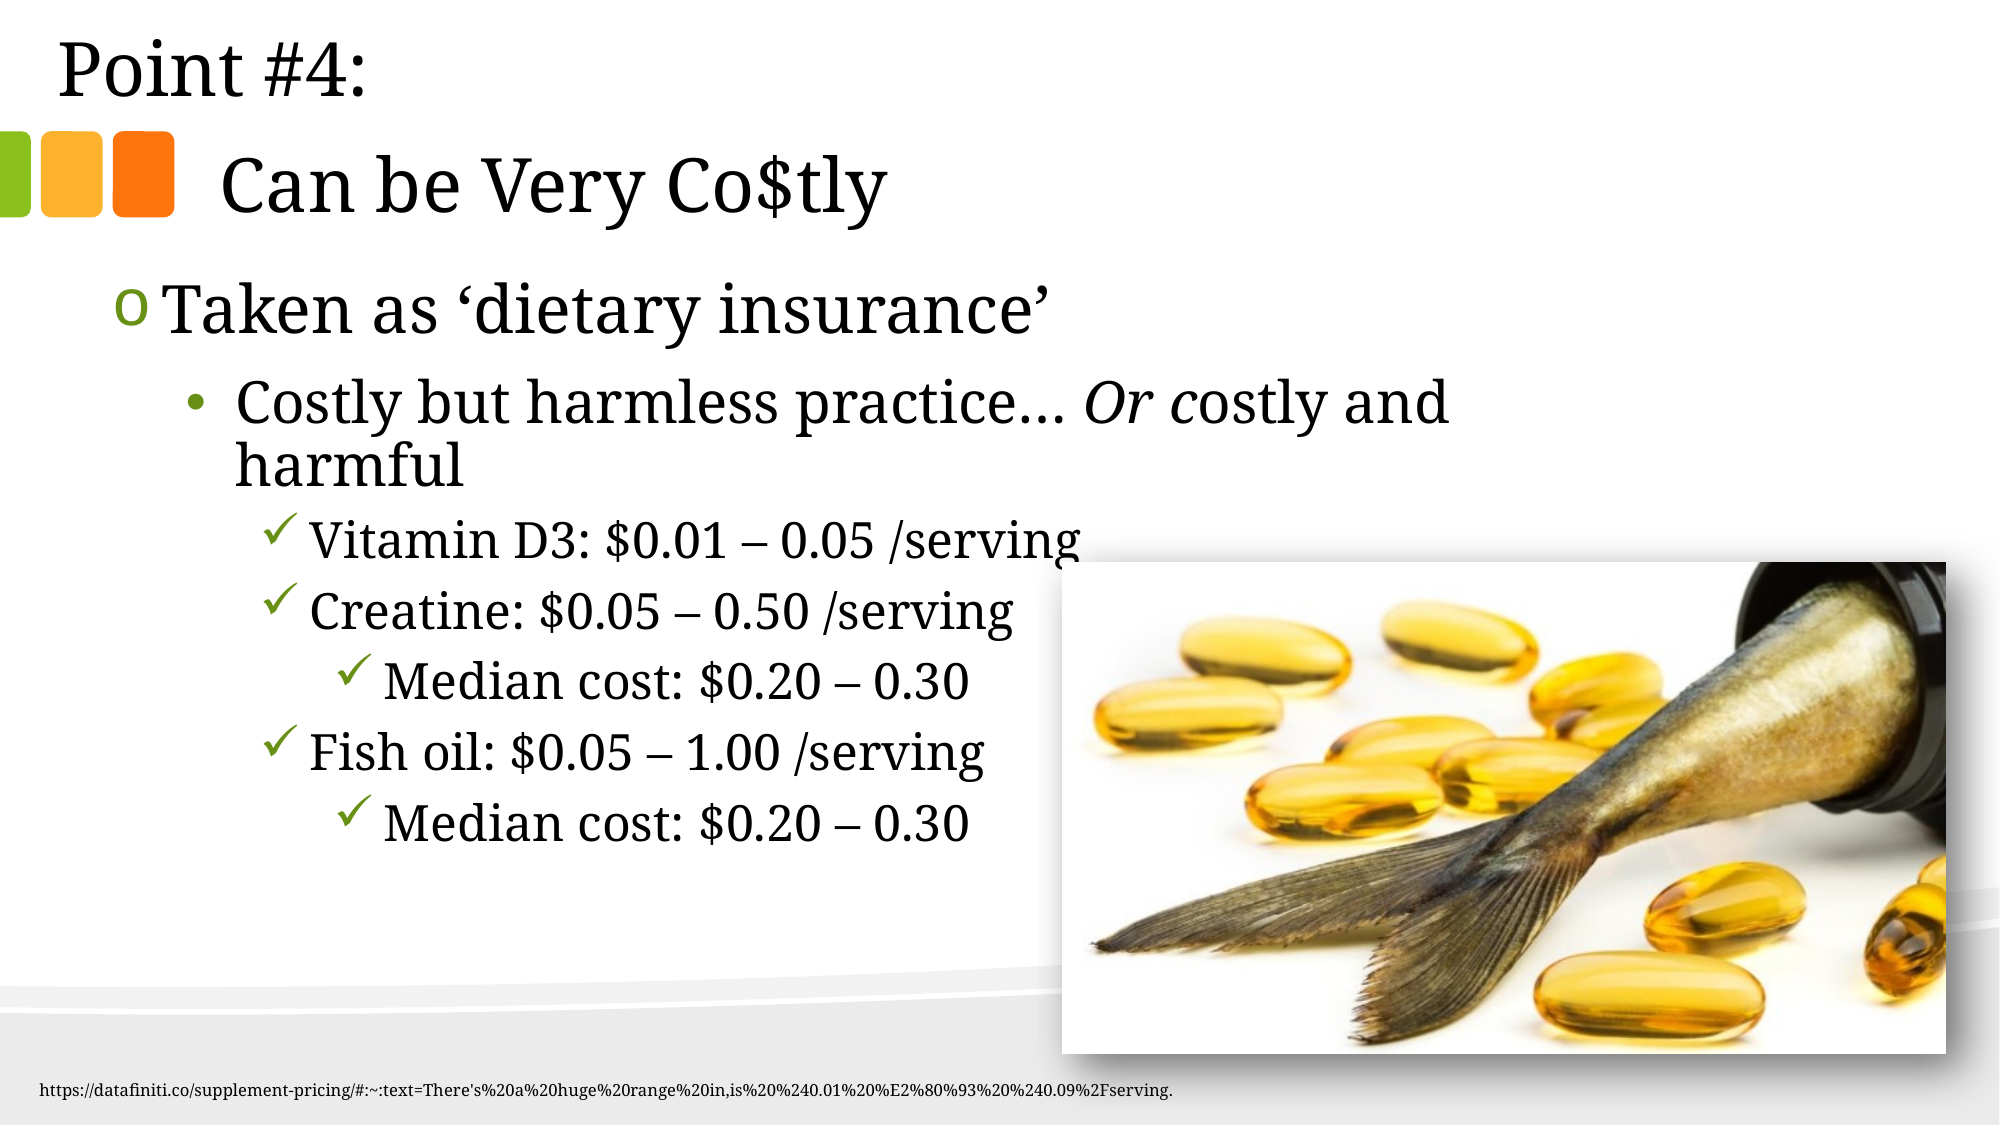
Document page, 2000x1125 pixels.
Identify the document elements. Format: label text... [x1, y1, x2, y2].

title Point #4: [37, 34, 500, 122]
text_box https://datafiniti.co/supplement-pricing/#:~:text=There's%20a%20huge%20range%20in,is%20%240.01%20%E2%80%93%20%240.09%2Fserving. [24, 1072, 1288, 1108]
list Taken as ‘dietary insurance’ Costly but harmless practice… Or costly and harmful Vitamin D3: $0.01 – 0.05 /serving Creatine: $0.05 – 0.50 /serving Median cost: $0.20 – 0.30 Fish oil: $0.05 – 1.00 /serving Median cost: $0.20 – 0.30 [91, 266, 1692, 1095]
text_box Can be Very Co$tly [199, 99, 1588, 238]
picture [1061, 562, 1947, 1055]
